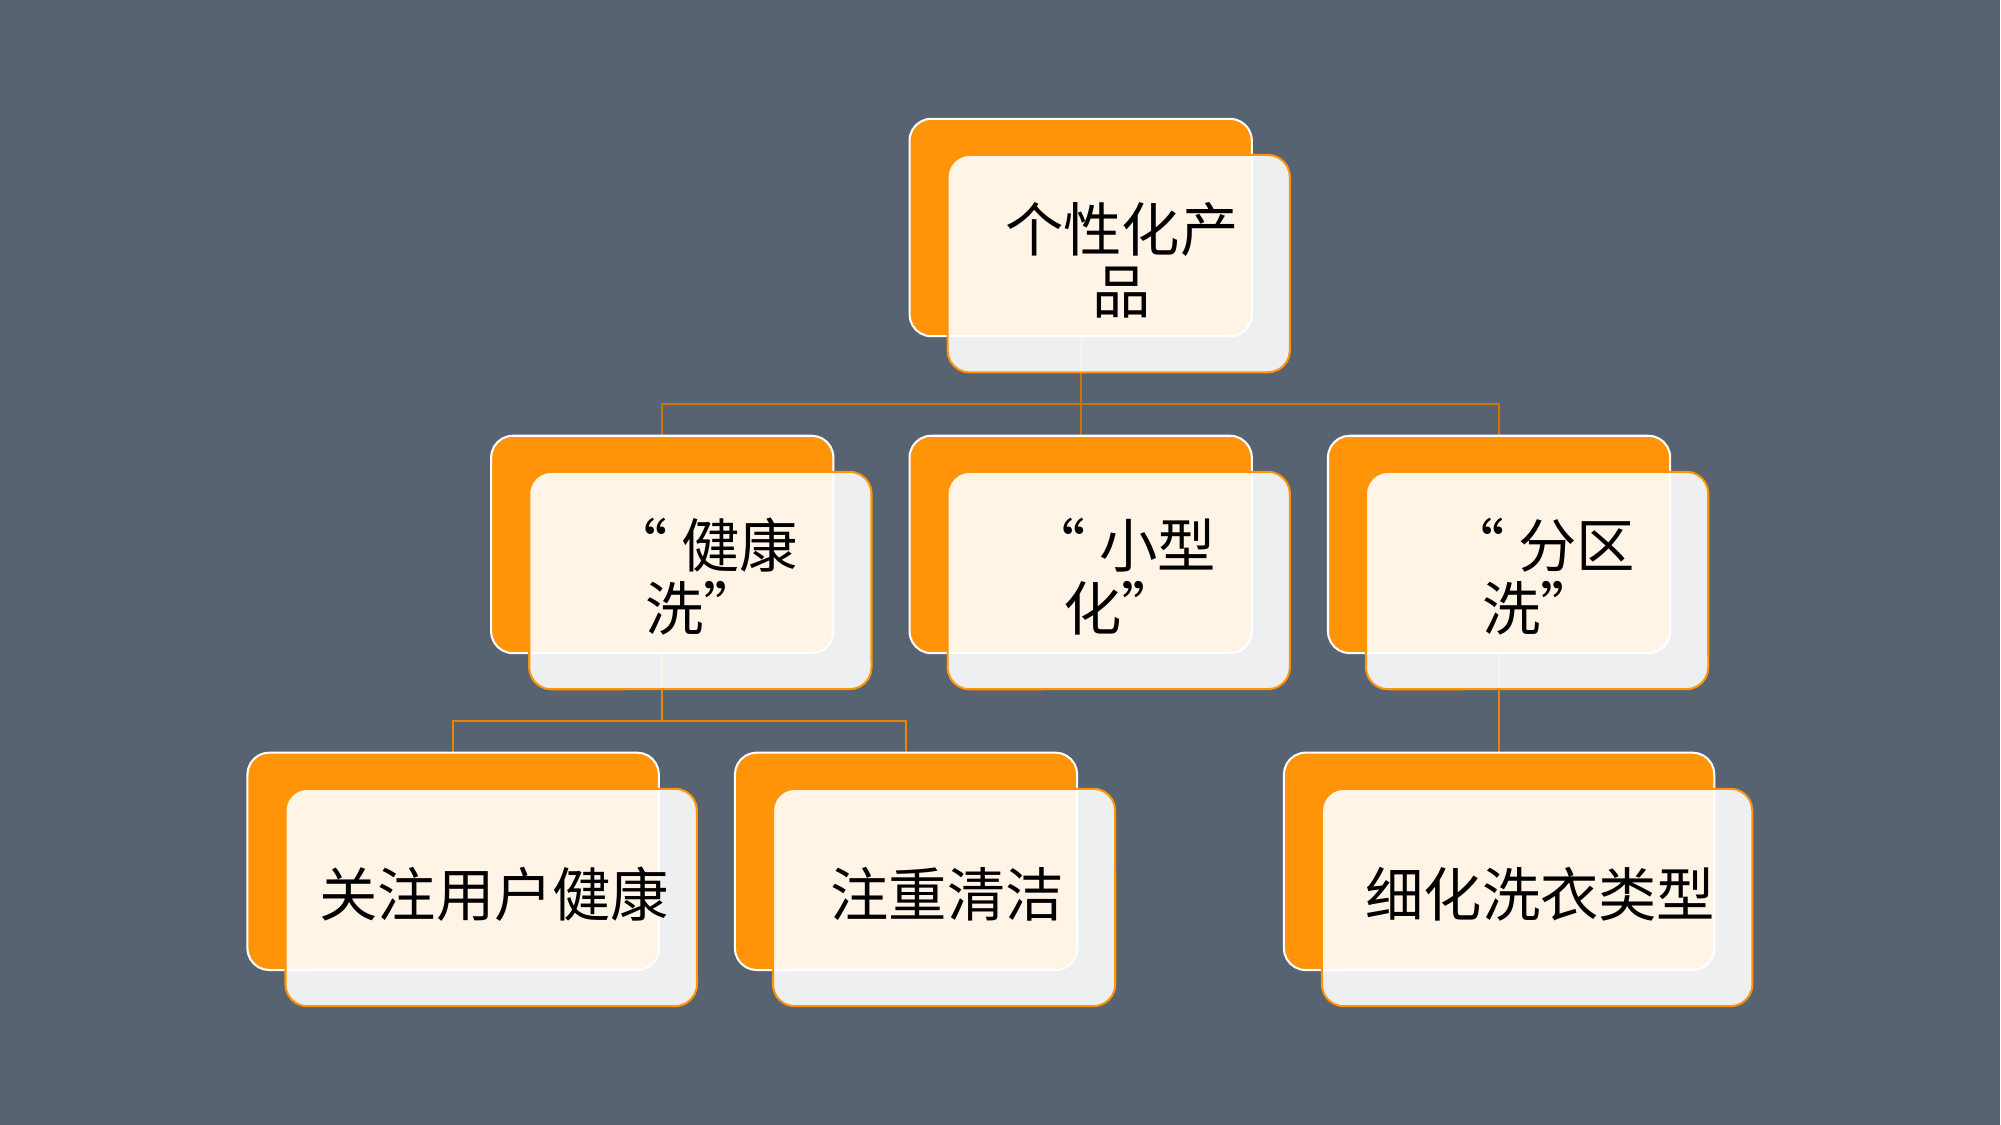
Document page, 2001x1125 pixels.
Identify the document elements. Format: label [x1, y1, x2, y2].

text_box [246, 117, 1754, 1007]
